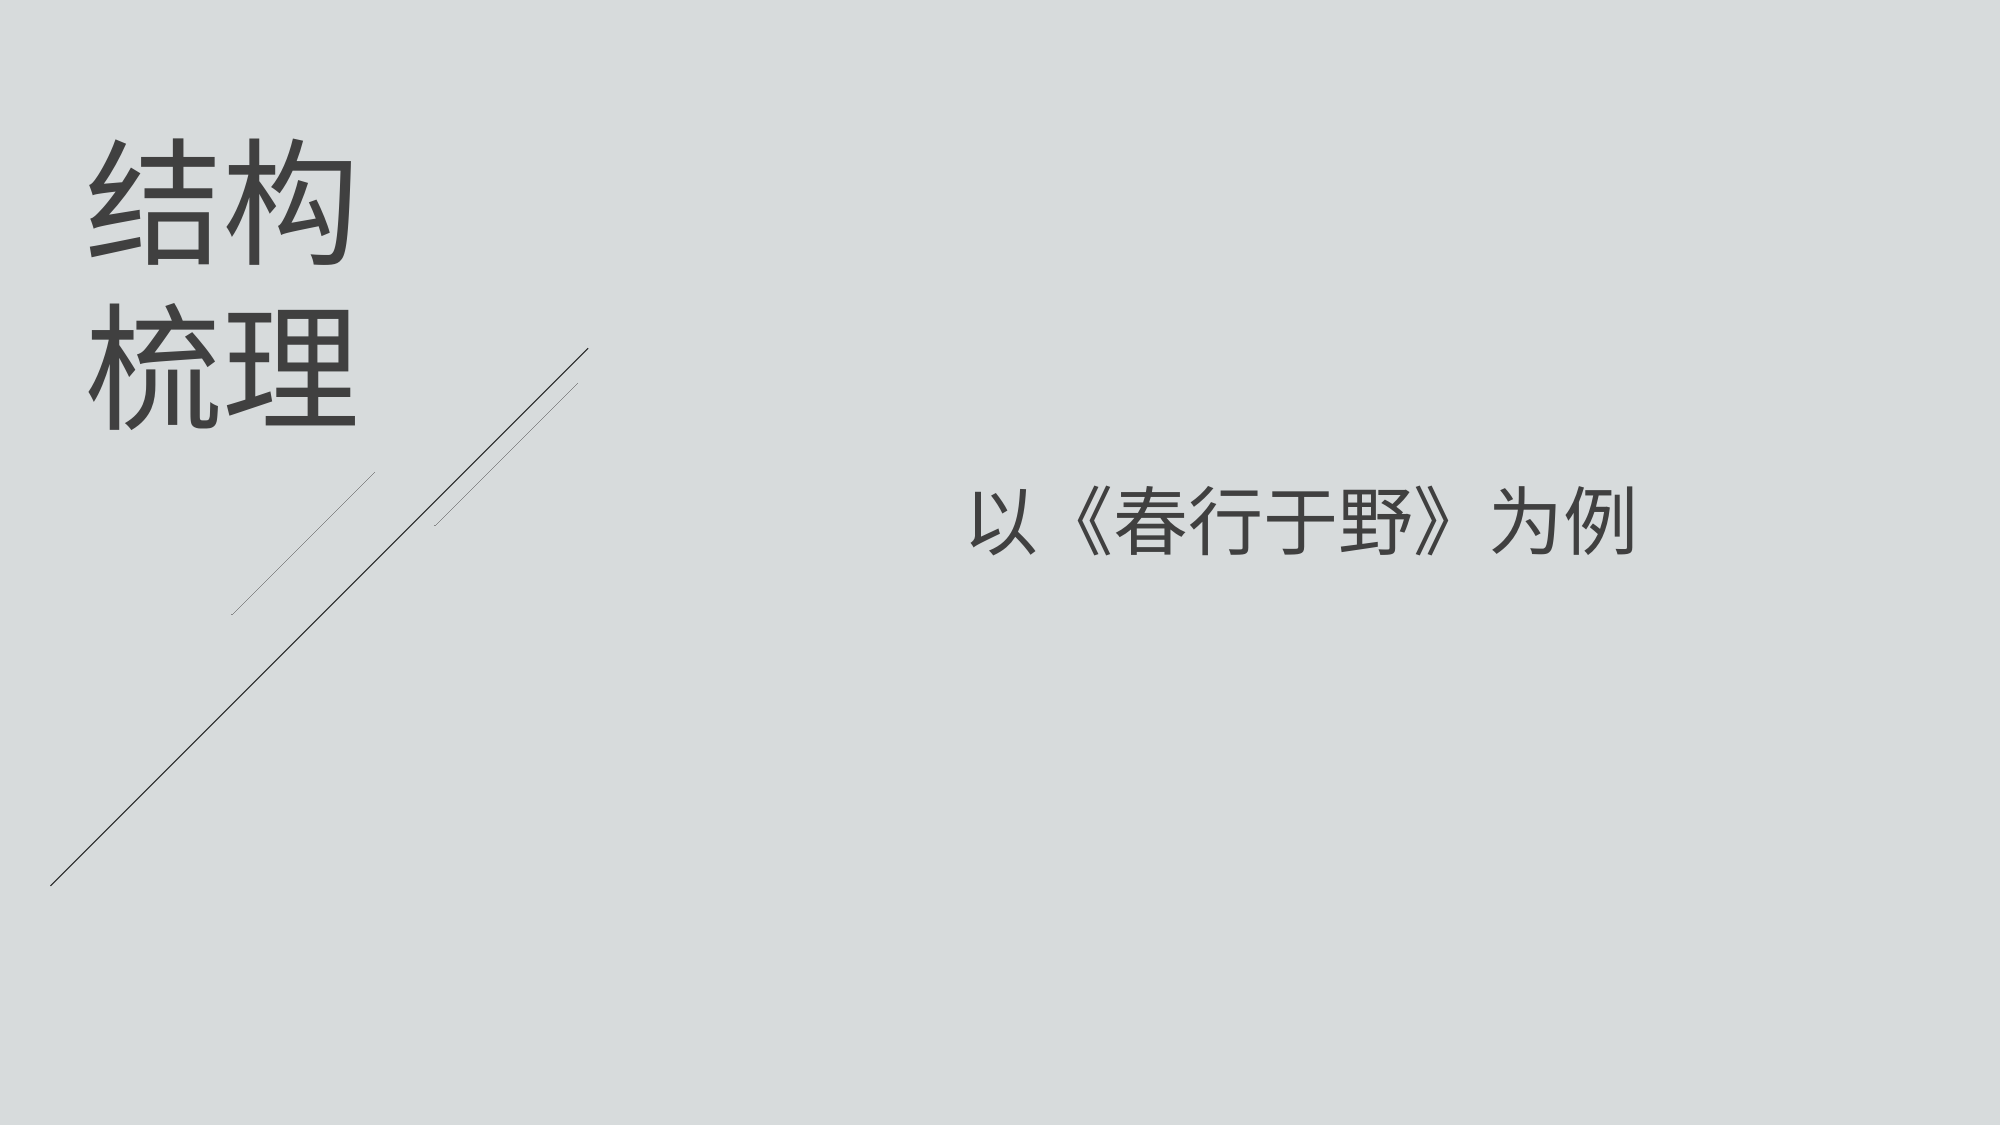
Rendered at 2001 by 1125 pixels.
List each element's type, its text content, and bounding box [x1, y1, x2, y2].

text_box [434, 383, 578, 526]
text_box 结构梳理 [70, 110, 395, 348]
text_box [50, 348, 589, 886]
text_box 以《春行于野》为例 [948, 467, 1661, 573]
